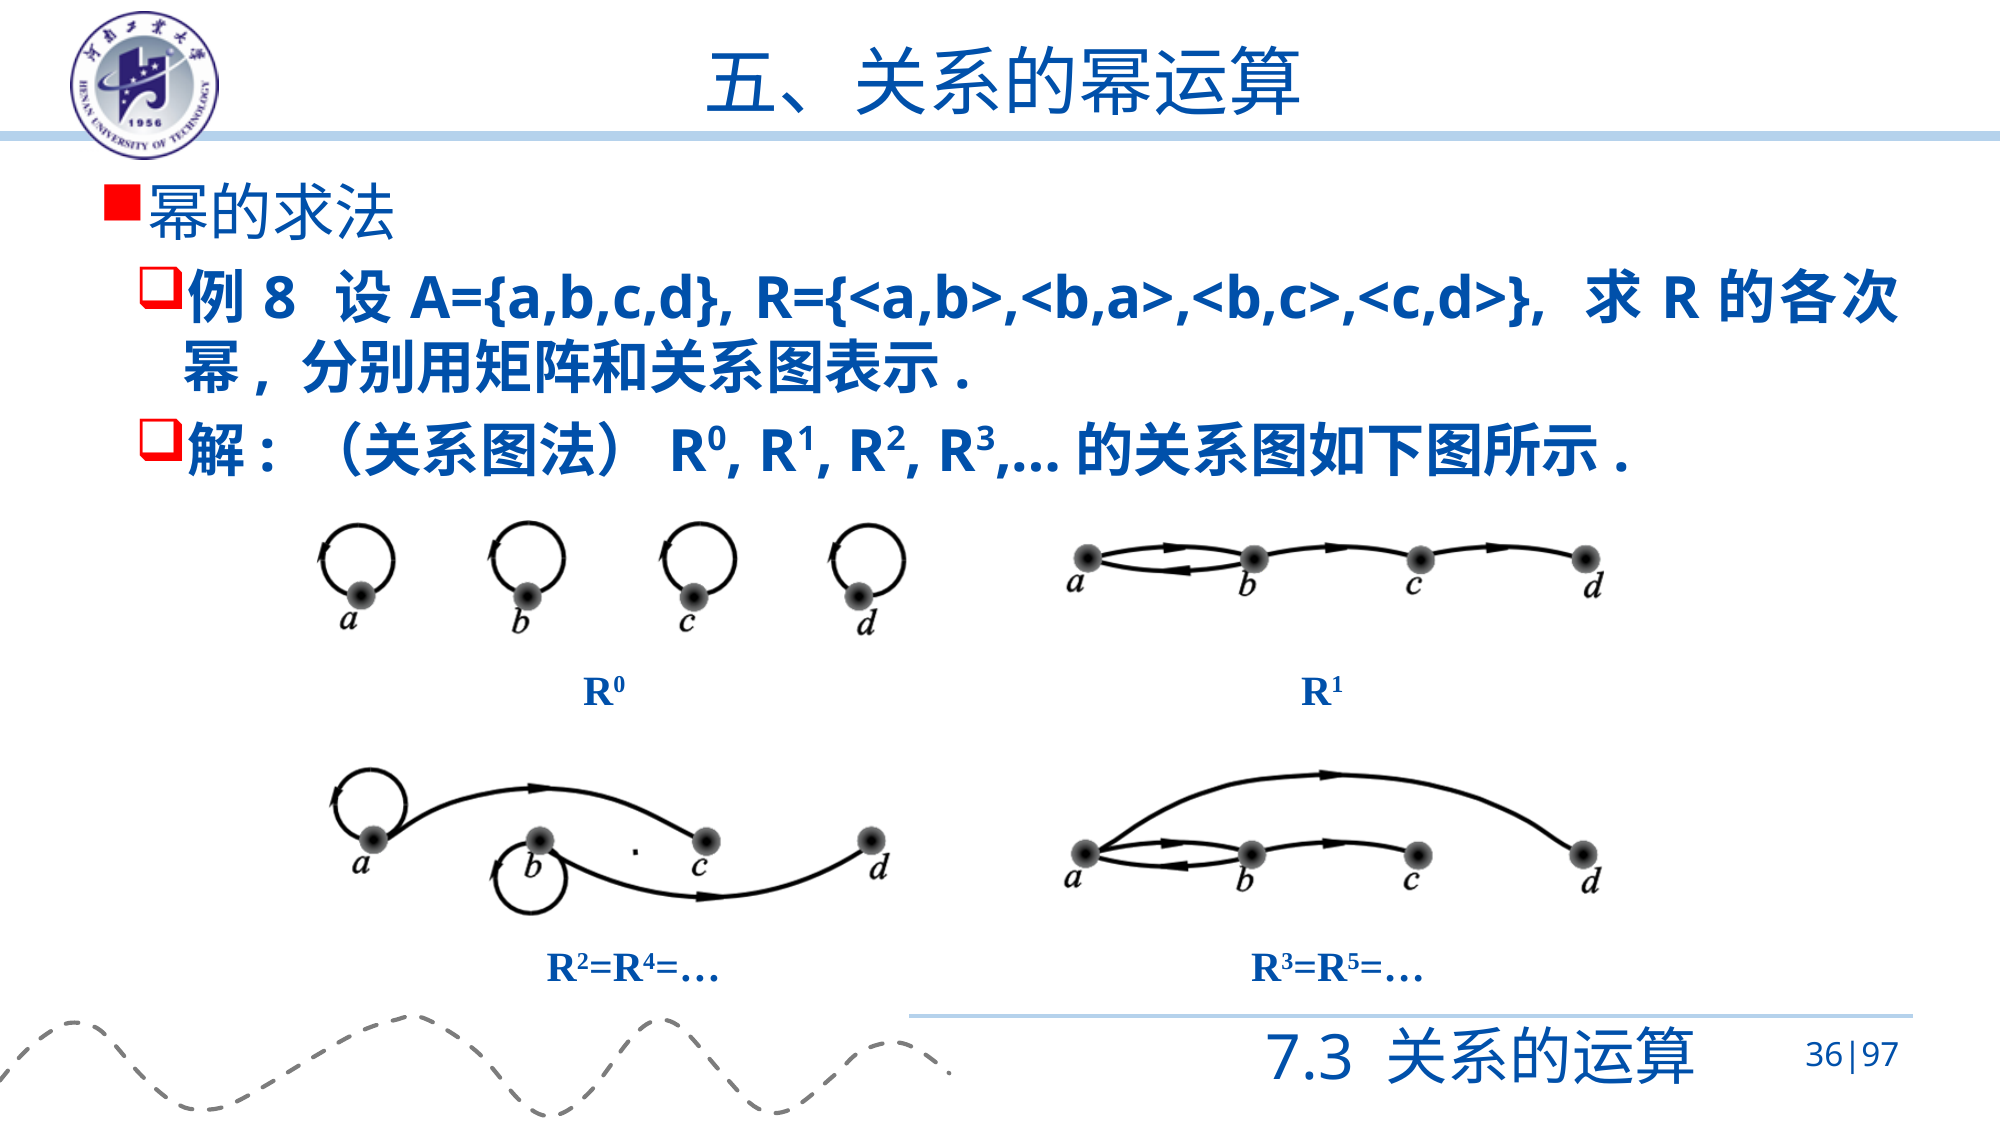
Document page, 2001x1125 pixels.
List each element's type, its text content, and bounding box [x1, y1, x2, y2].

list 7.3 关系的运算 [948, 1009, 1713, 1101]
picture [70, 11, 219, 160]
slide_number 36|97 [1756, 1025, 1915, 1086]
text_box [316, 520, 1605, 722]
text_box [316, 731, 1605, 999]
list 幂的求法 例8 设A={a,b,c,d}, R={<a,b>,<b,a>,<b,c>,<c,d>}, 求R的各次幂, 分别用矩阵和关系图表示. 解: （关系图法）R0, R1, R2, R3,…的关系图如下图所示. [84, 165, 1916, 577]
title 五、关系的幂运算 [236, 36, 1772, 134]
